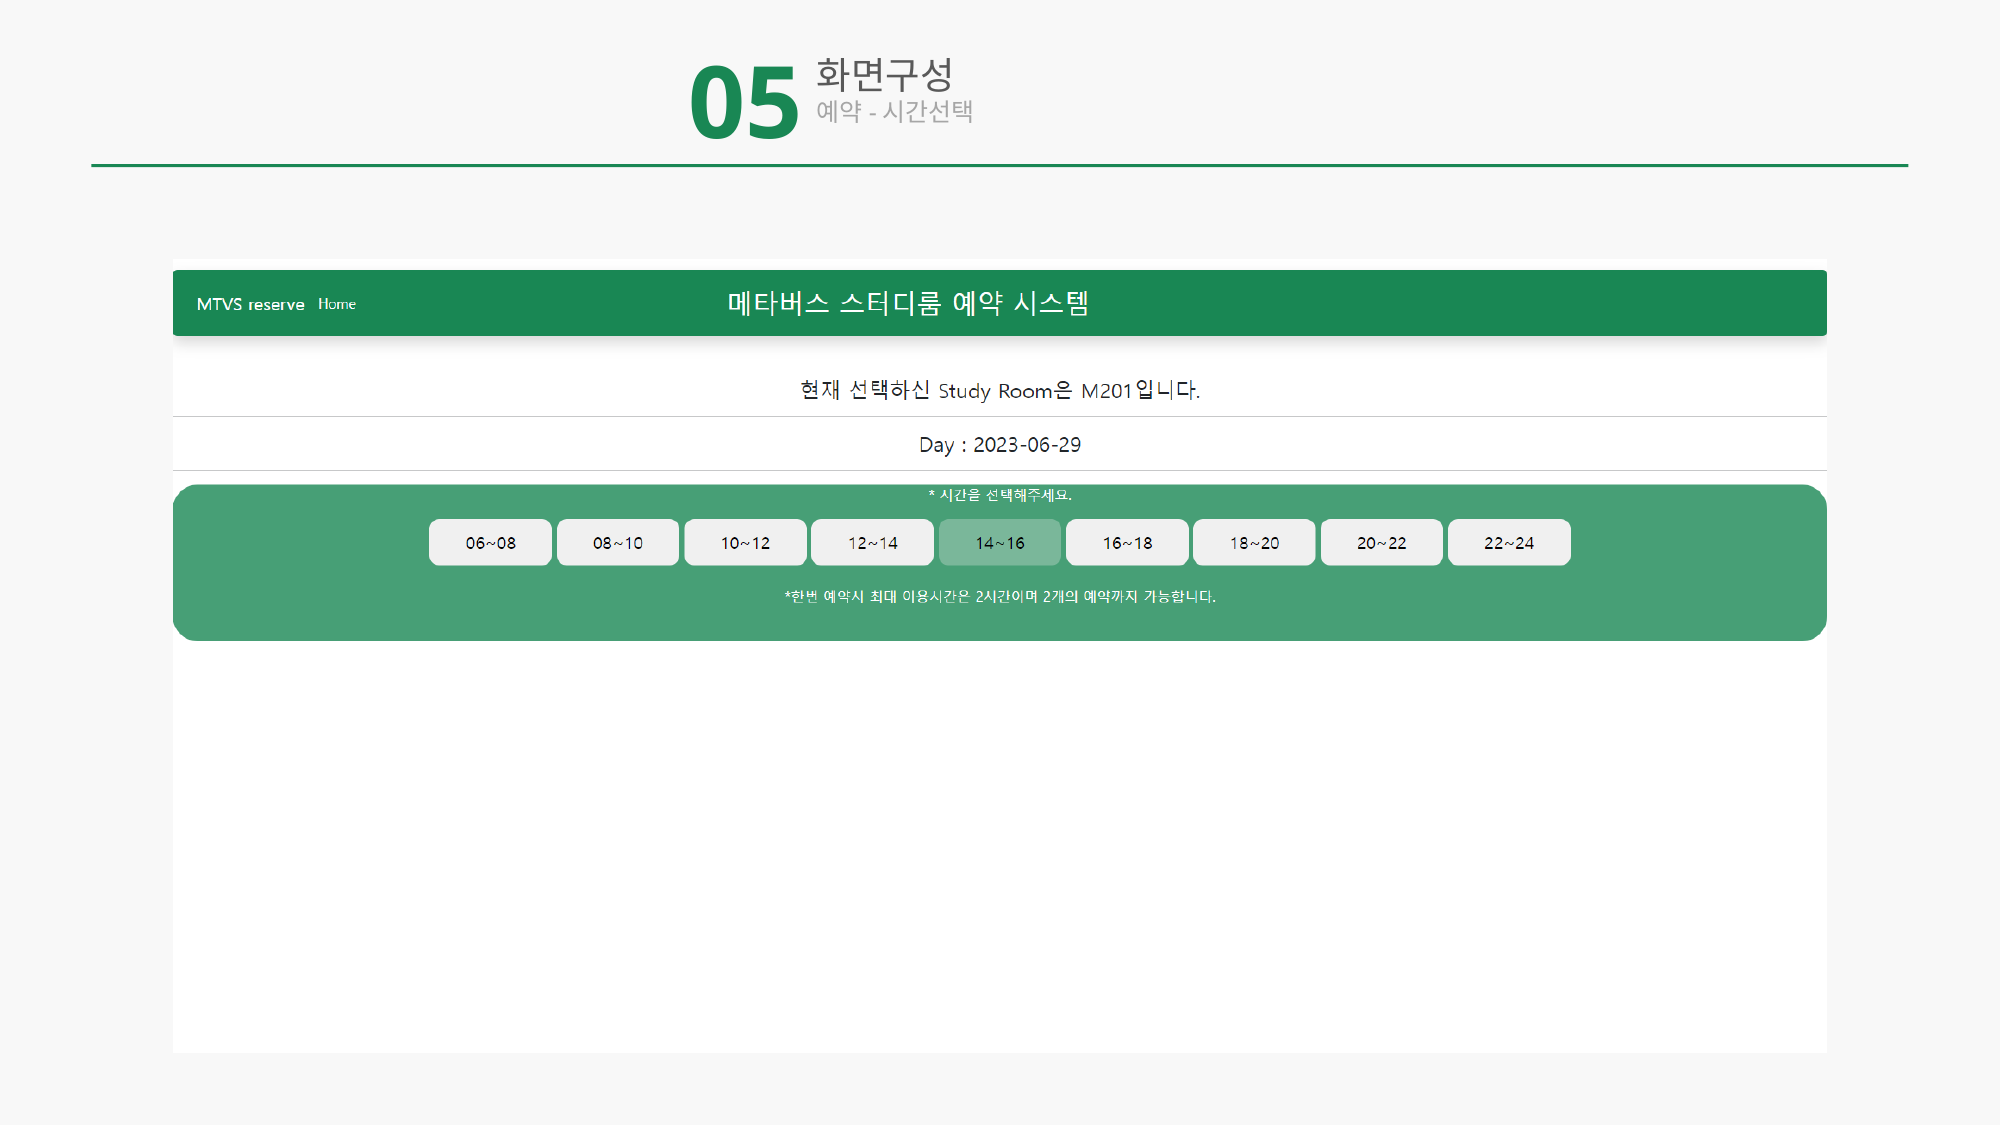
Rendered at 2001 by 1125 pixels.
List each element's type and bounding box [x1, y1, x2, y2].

text_box [90, 163, 673, 168]
text_box [1327, 163, 1909, 168]
text_box [673, 30, 1327, 168]
picture [173, 258, 1827, 1053]
